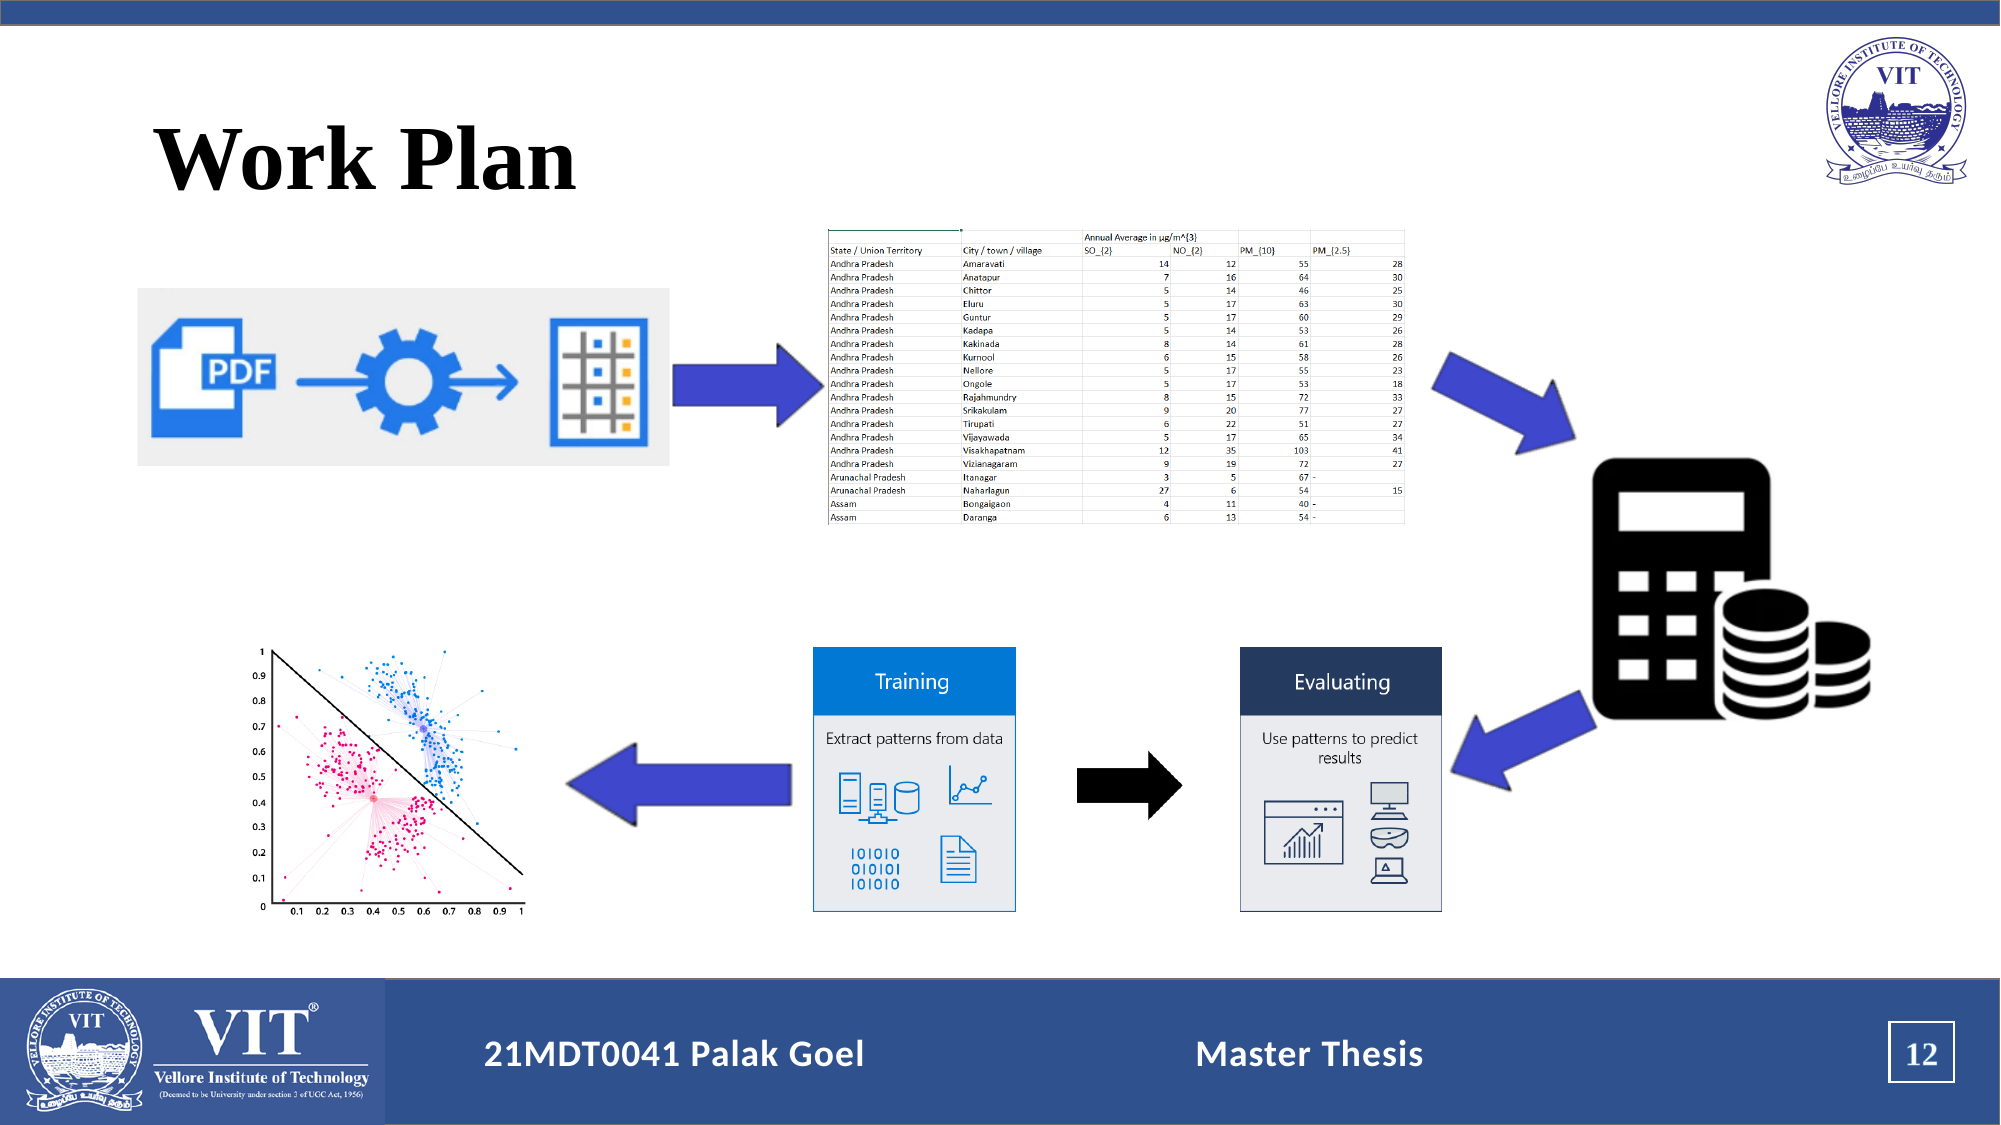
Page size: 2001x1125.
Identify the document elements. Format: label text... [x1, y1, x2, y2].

picture [1826, 37, 1967, 185]
text_box [385, 978, 2000, 1125]
text_box 21MDT0041 Palak Goel Master Thesis [430, 1021, 1844, 1082]
picture [0, 978, 385, 1125]
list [137, 288, 670, 466]
title Work Plan [137, 51, 1863, 269]
picture [233, 229, 1890, 929]
text_box [0, 0, 2000, 26]
text_box 12 [1888, 1021, 1955, 1083]
